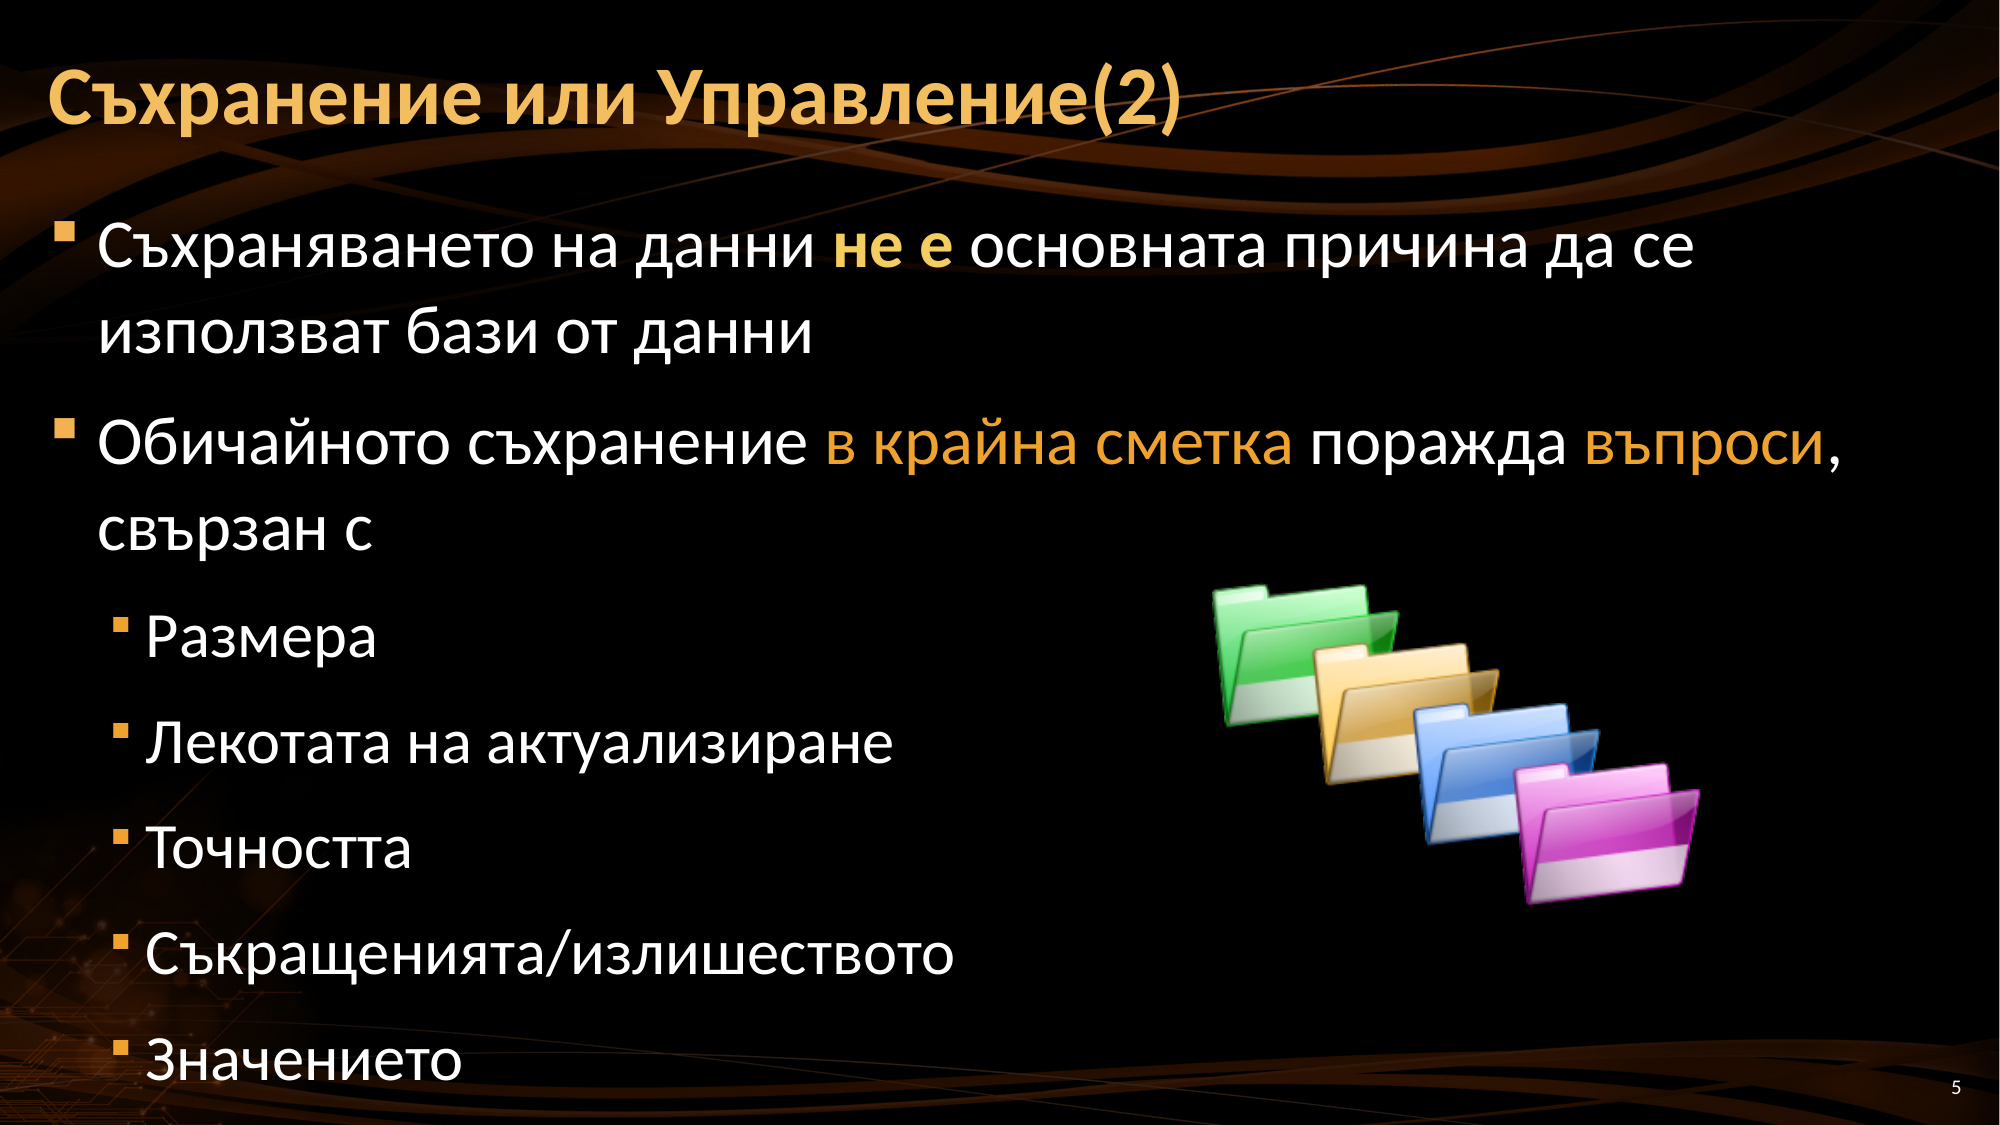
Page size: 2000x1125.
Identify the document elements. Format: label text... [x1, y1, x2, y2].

list Съхраняването на данни не е основната причина да се използват бази от данни Обичайното съхранение в крайна сметка поражда въпроси, свързан с Размера Лекотата на актуализиране Точността Съкращенията/излишеството Значението [31, 188, 1968, 1103]
picture [0, 0, 2000, 1125]
title Съхранение или Управление(2) [30, 6, 1602, 189]
